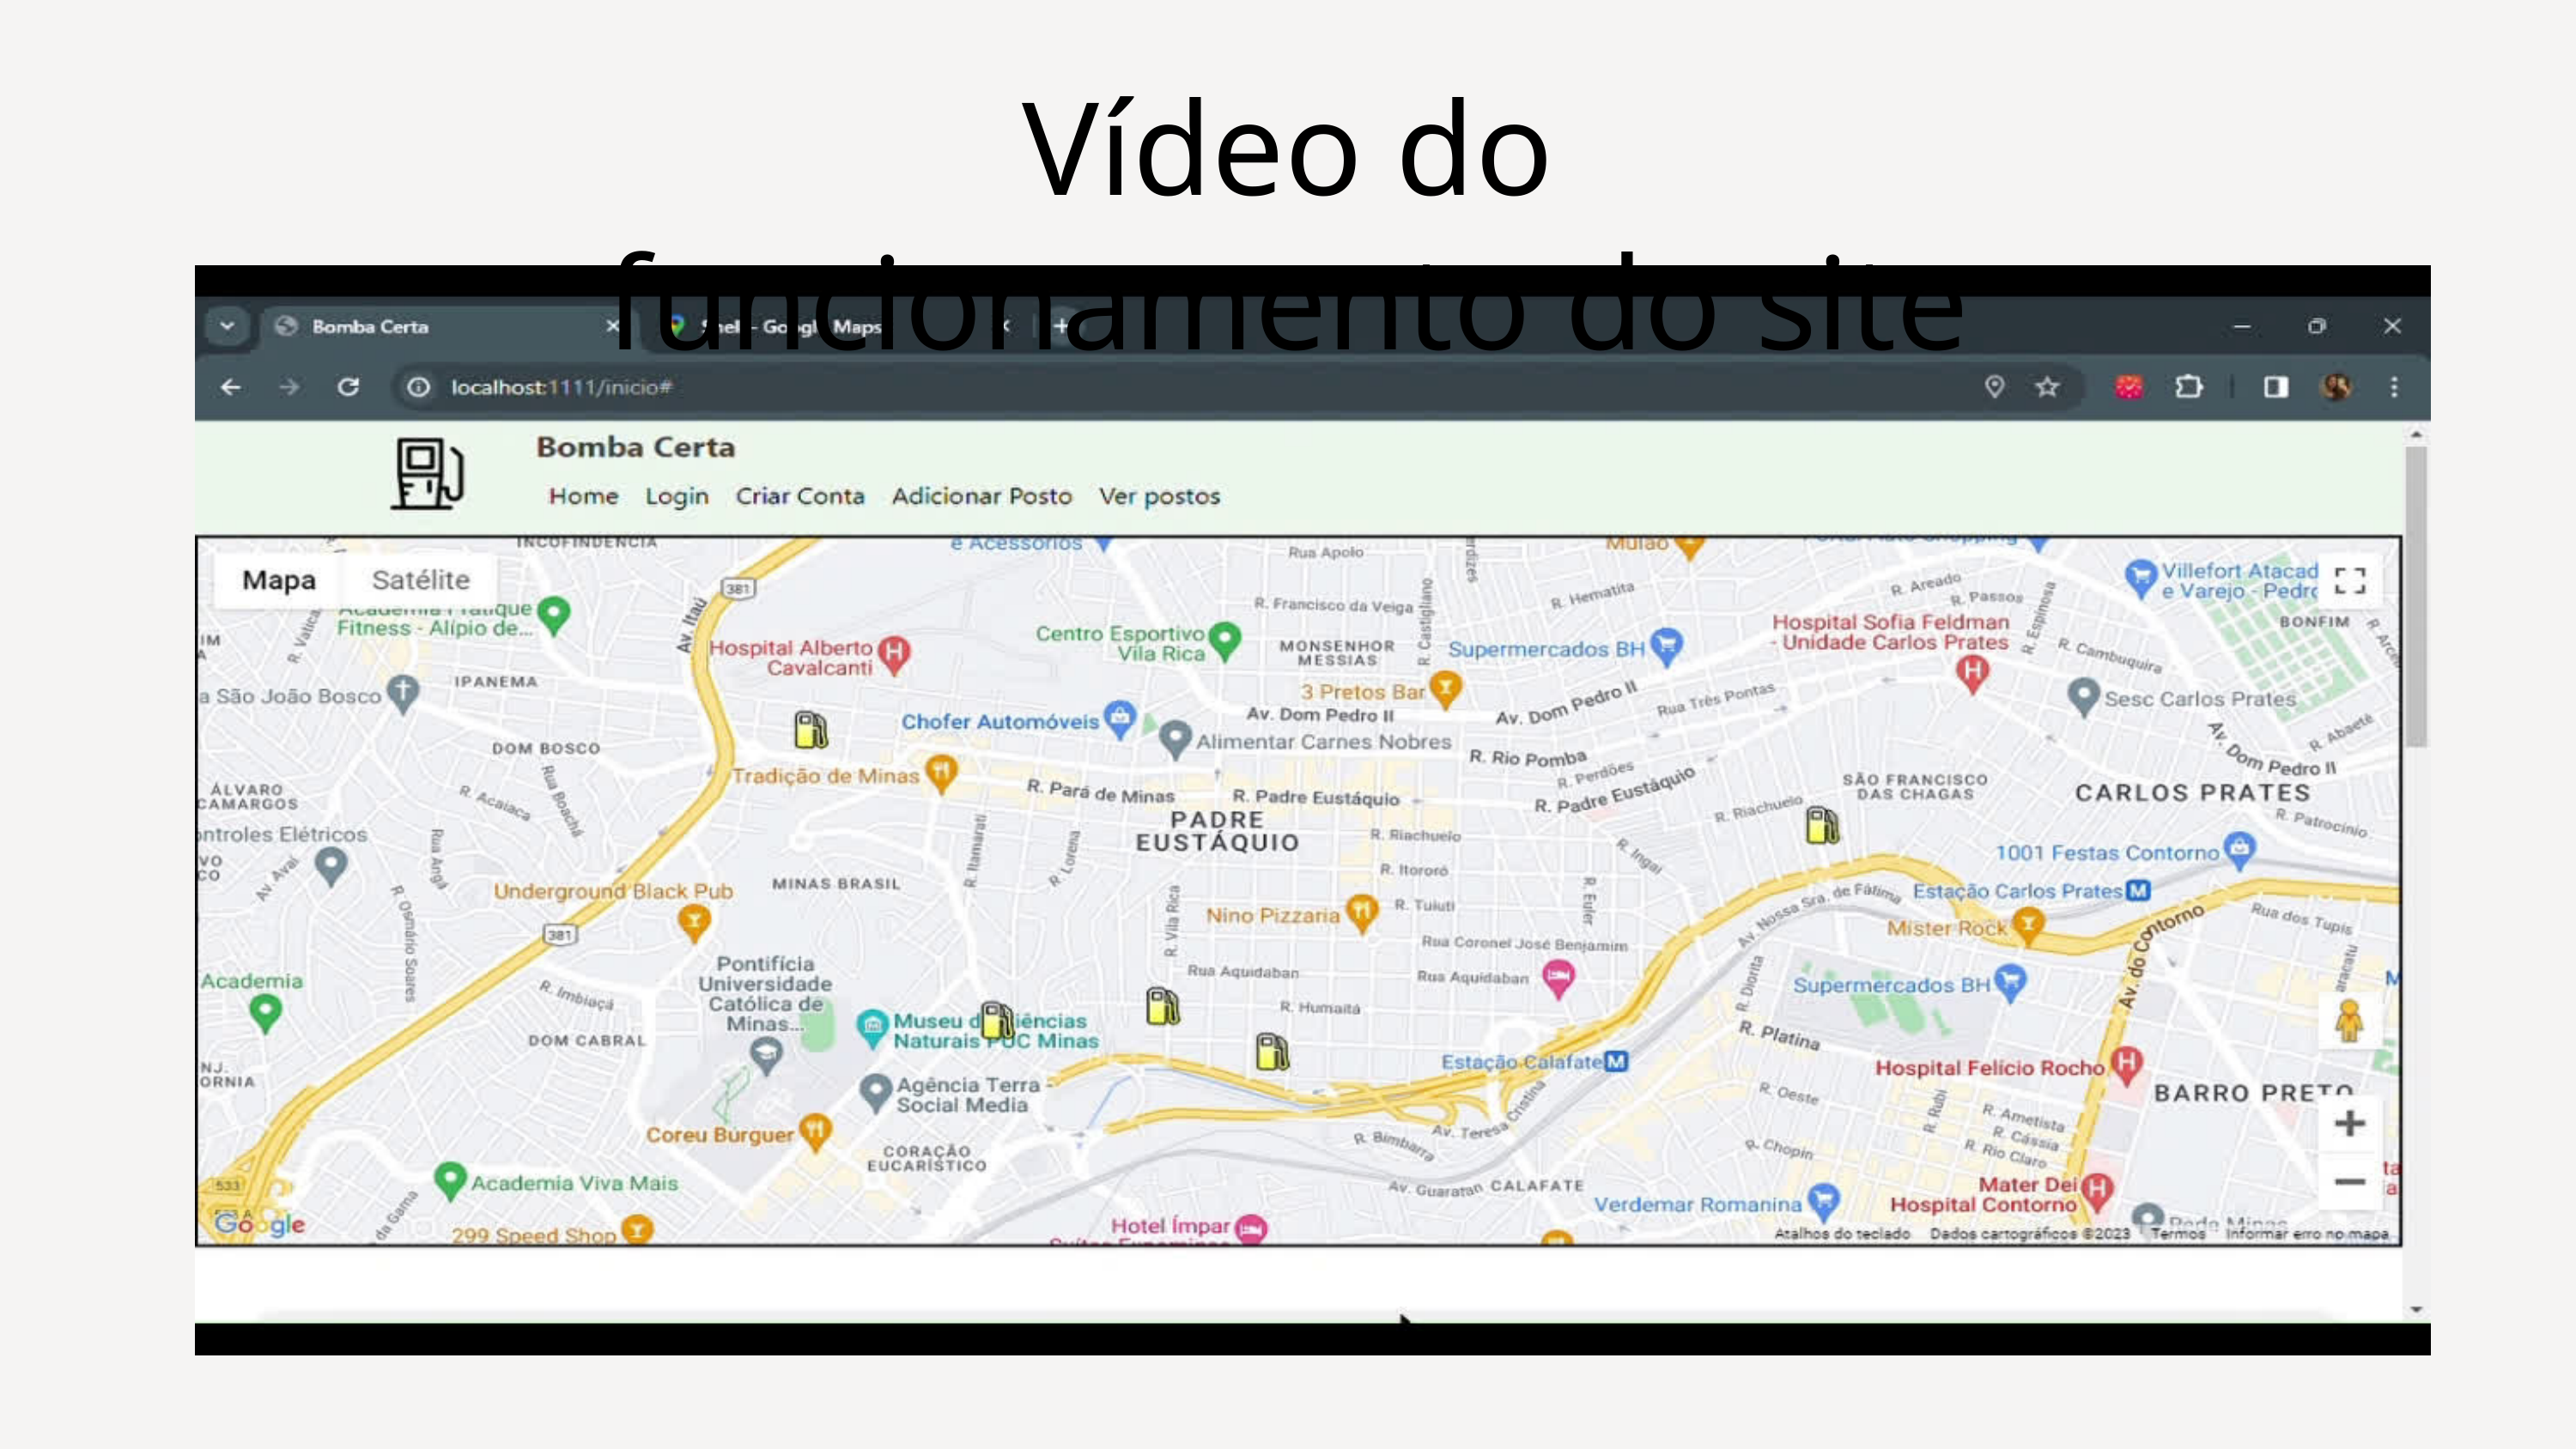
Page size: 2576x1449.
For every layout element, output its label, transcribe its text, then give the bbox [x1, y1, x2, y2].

text_box Vídeo do funcionamento do site [546, 66, 2030, 262]
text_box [194, 264, 2432, 1356]
